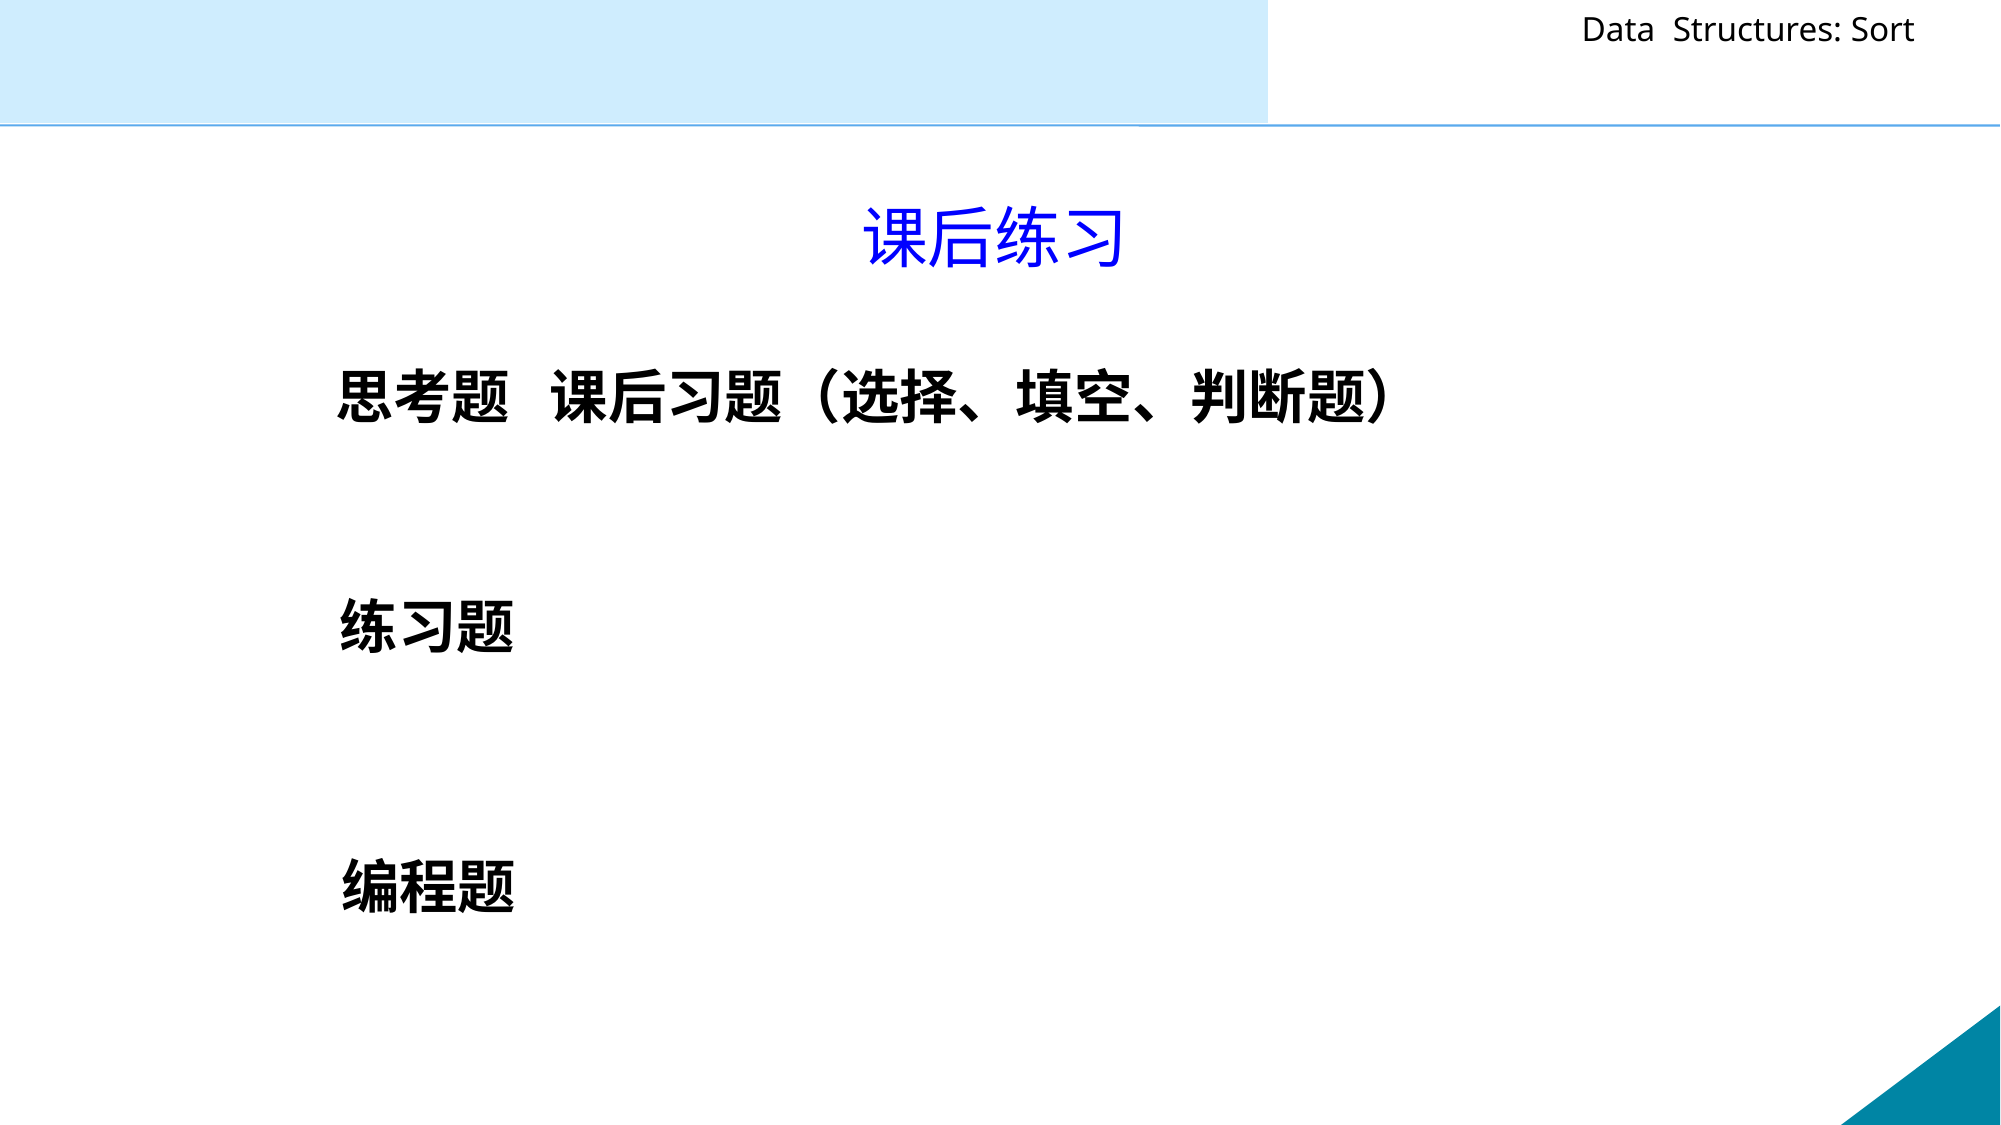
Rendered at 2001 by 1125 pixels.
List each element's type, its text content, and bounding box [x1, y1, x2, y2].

text_box 课后练习 [846, 188, 1461, 284]
text_box 思考题 课后习题（选择、填空、判断题） [320, 372, 1615, 517]
text_box 练习题 [325, 583, 1815, 668]
text_box 编程题 [326, 842, 1981, 928]
